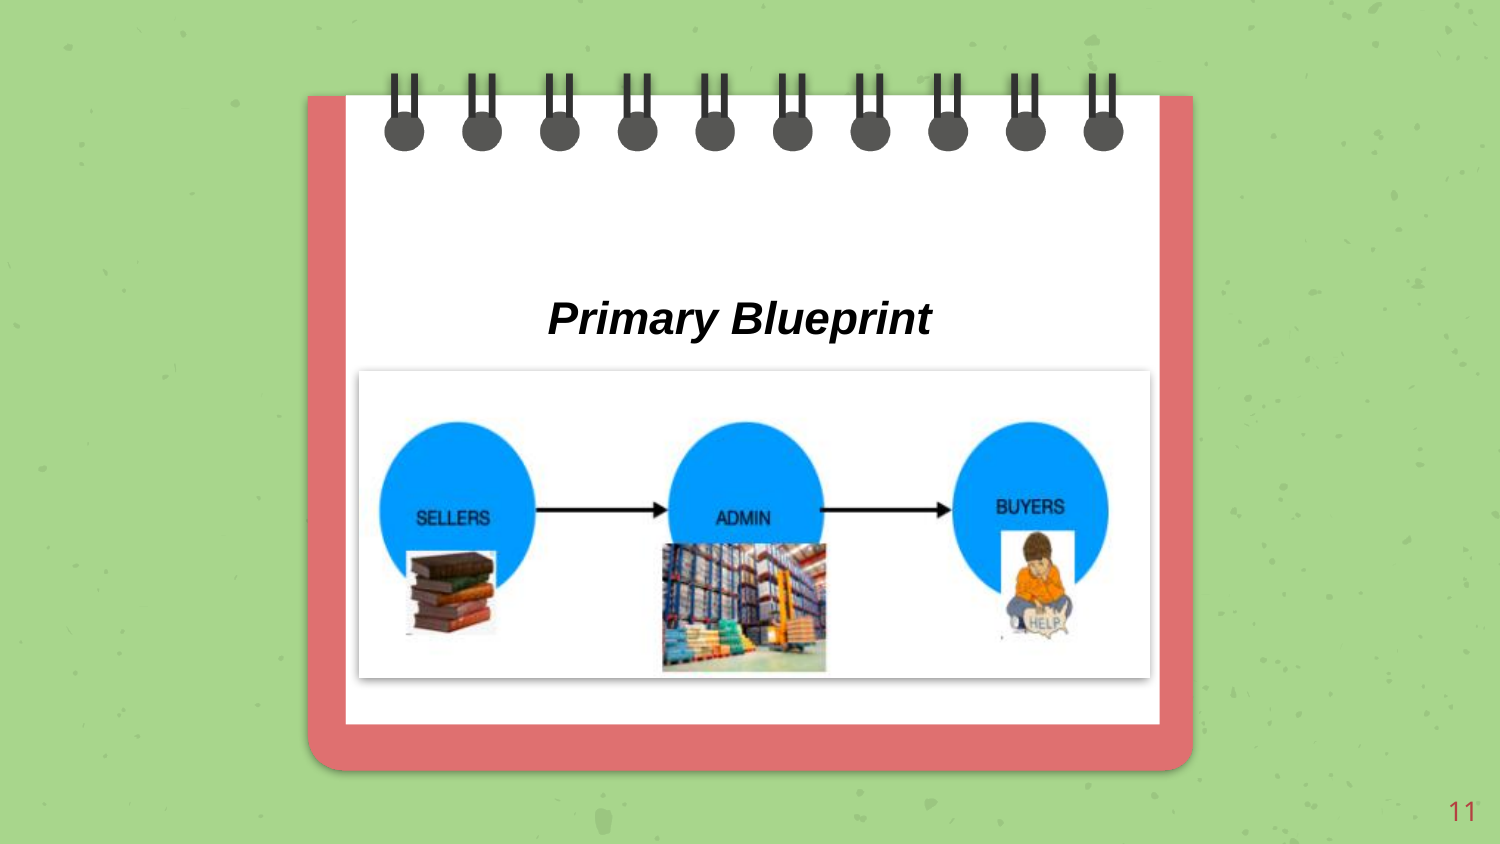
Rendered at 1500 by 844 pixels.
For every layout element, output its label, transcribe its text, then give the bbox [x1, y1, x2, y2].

title Primary Blueprint [507, 230, 1186, 395]
picture [307, 73, 1193, 771]
slide_number ‹#› [1403, 779, 1494, 844]
